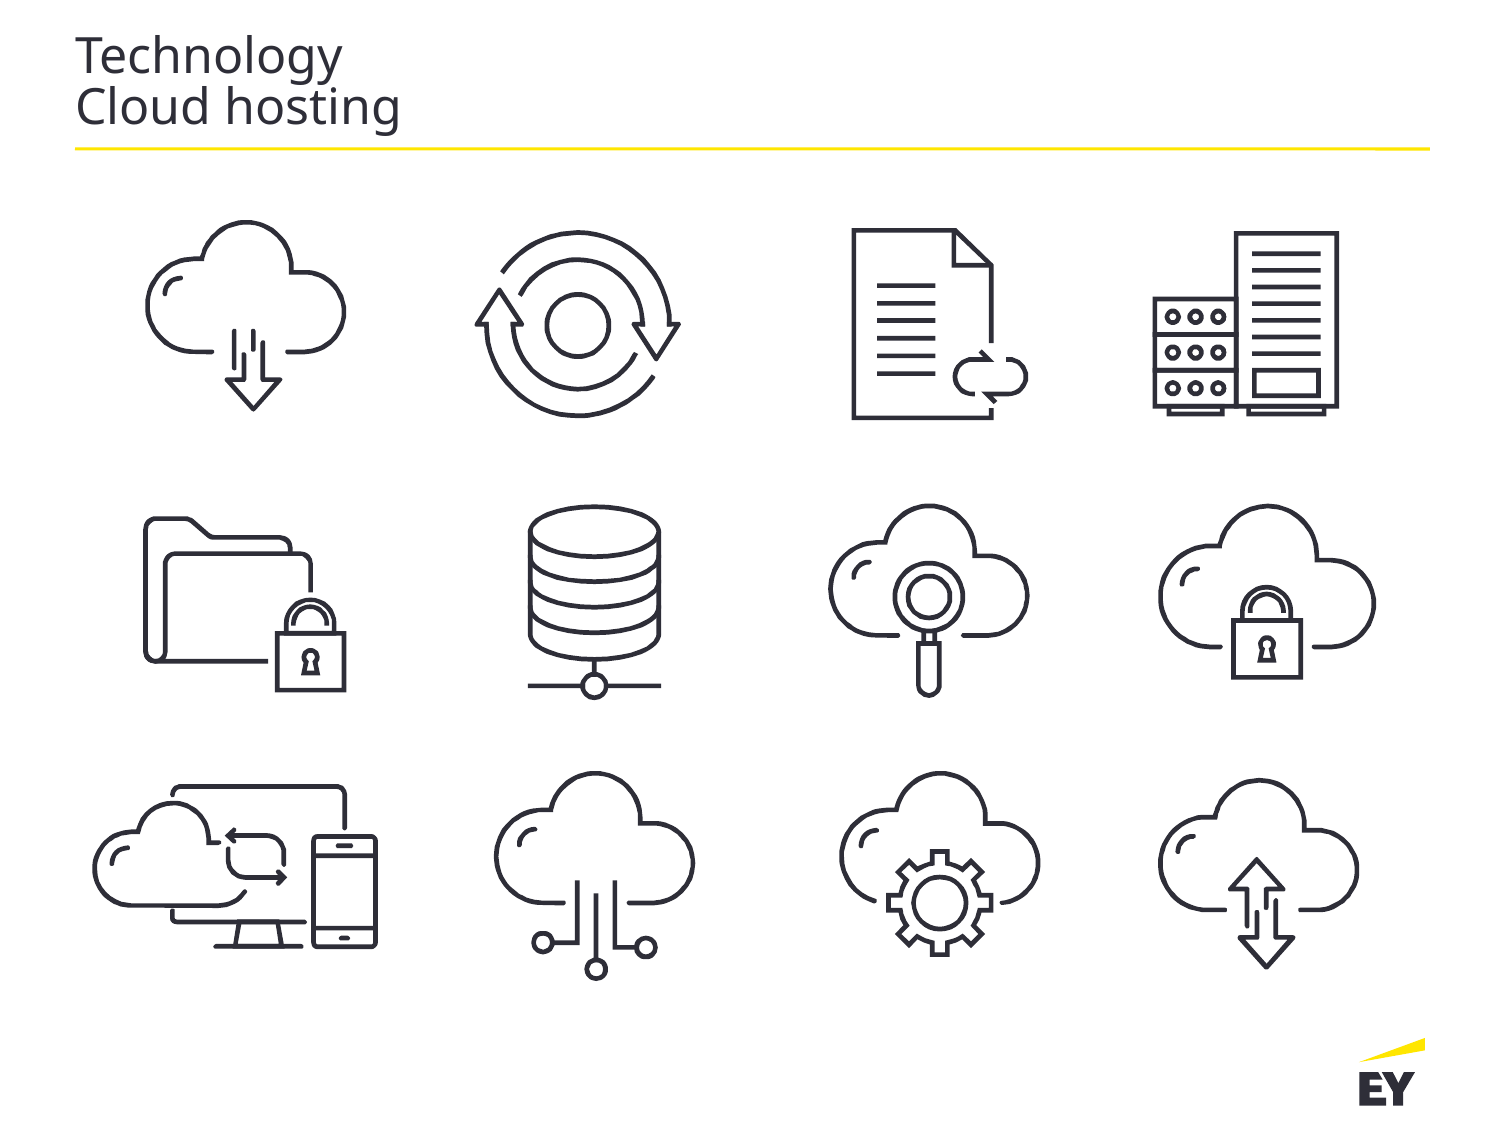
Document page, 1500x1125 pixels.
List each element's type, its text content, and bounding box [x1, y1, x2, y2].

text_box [1157, 777, 1360, 970]
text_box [92, 783, 379, 950]
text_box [839, 770, 1041, 958]
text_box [527, 504, 662, 701]
title Technology Cloud hosting [75, 33, 1425, 131]
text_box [474, 229, 682, 419]
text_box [142, 516, 347, 693]
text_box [851, 227, 1029, 421]
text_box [827, 503, 1030, 699]
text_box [1152, 230, 1340, 417]
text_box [493, 770, 696, 982]
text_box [145, 219, 347, 412]
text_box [1158, 503, 1377, 680]
